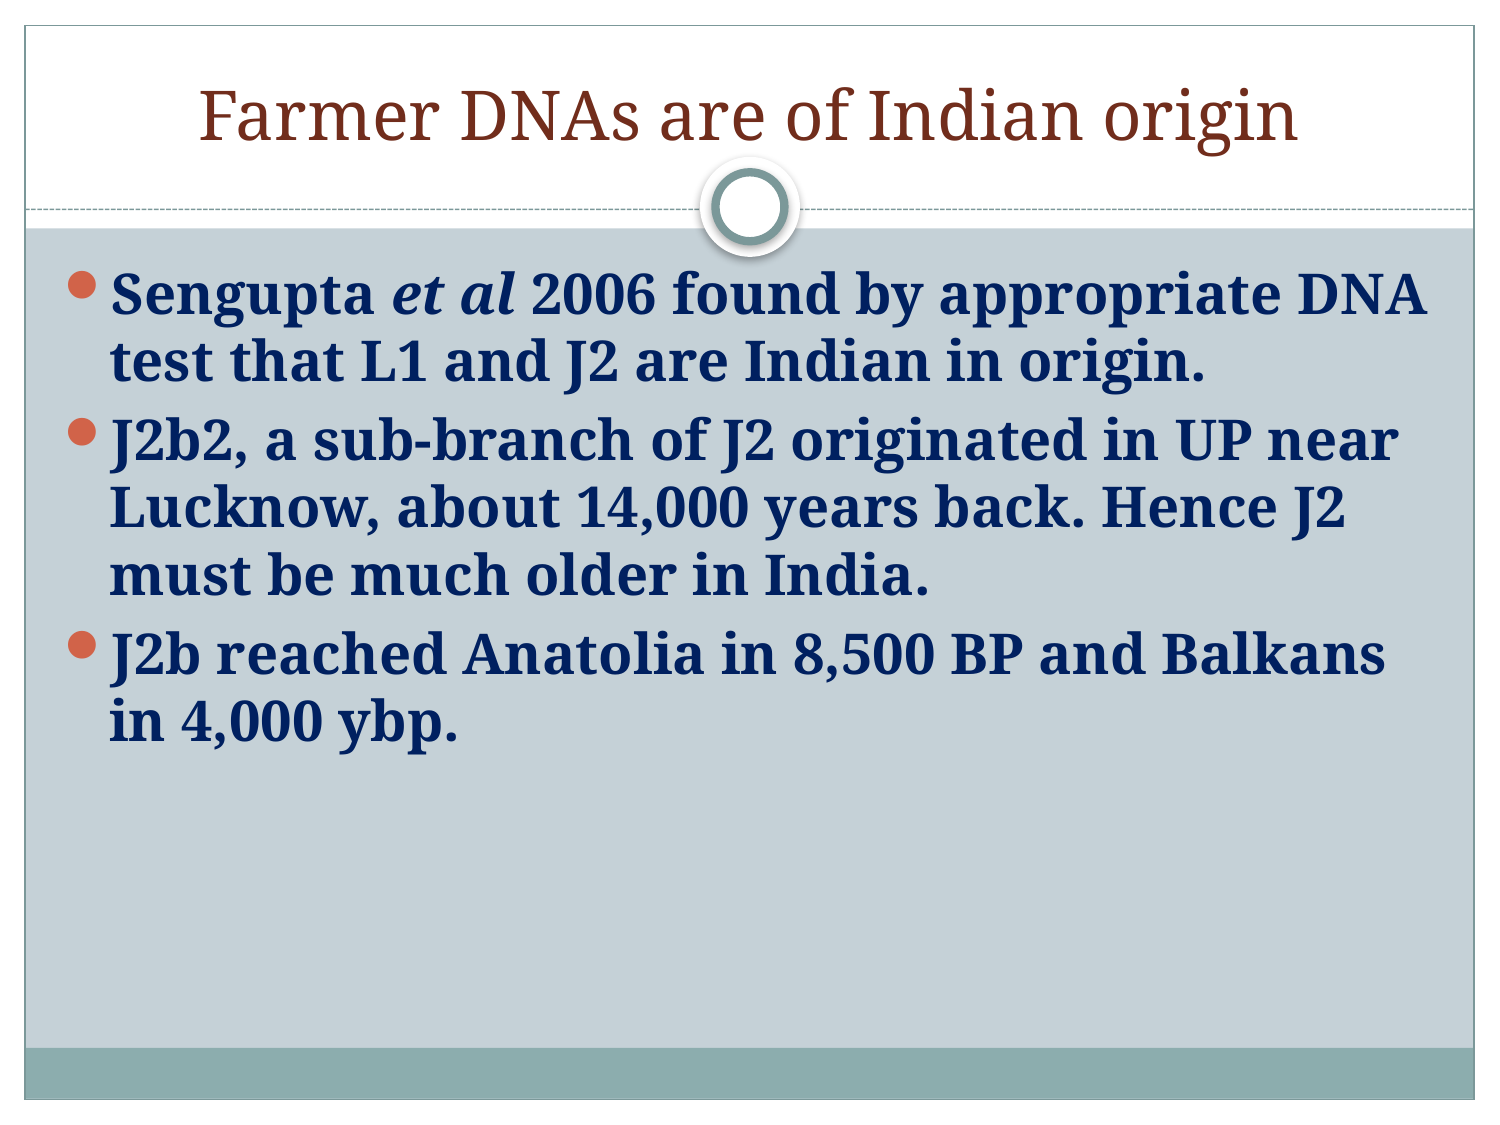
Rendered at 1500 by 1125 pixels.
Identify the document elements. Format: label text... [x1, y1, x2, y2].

list Sengupta et al 2006 found by appropriate DNA test that L1 and J2 are Indian in origin. J2b2, a sub-branch of J2 originated in UP near Lucknow, about 14,000 years back. Hence J2 must be much older in India. J2b reached Anatolia in 8,500 BP and Balkans in 4,000 ybp. [49, 250, 1445, 1001]
title Farmer DNAs are of Indian origin [49, 37, 1450, 162]
